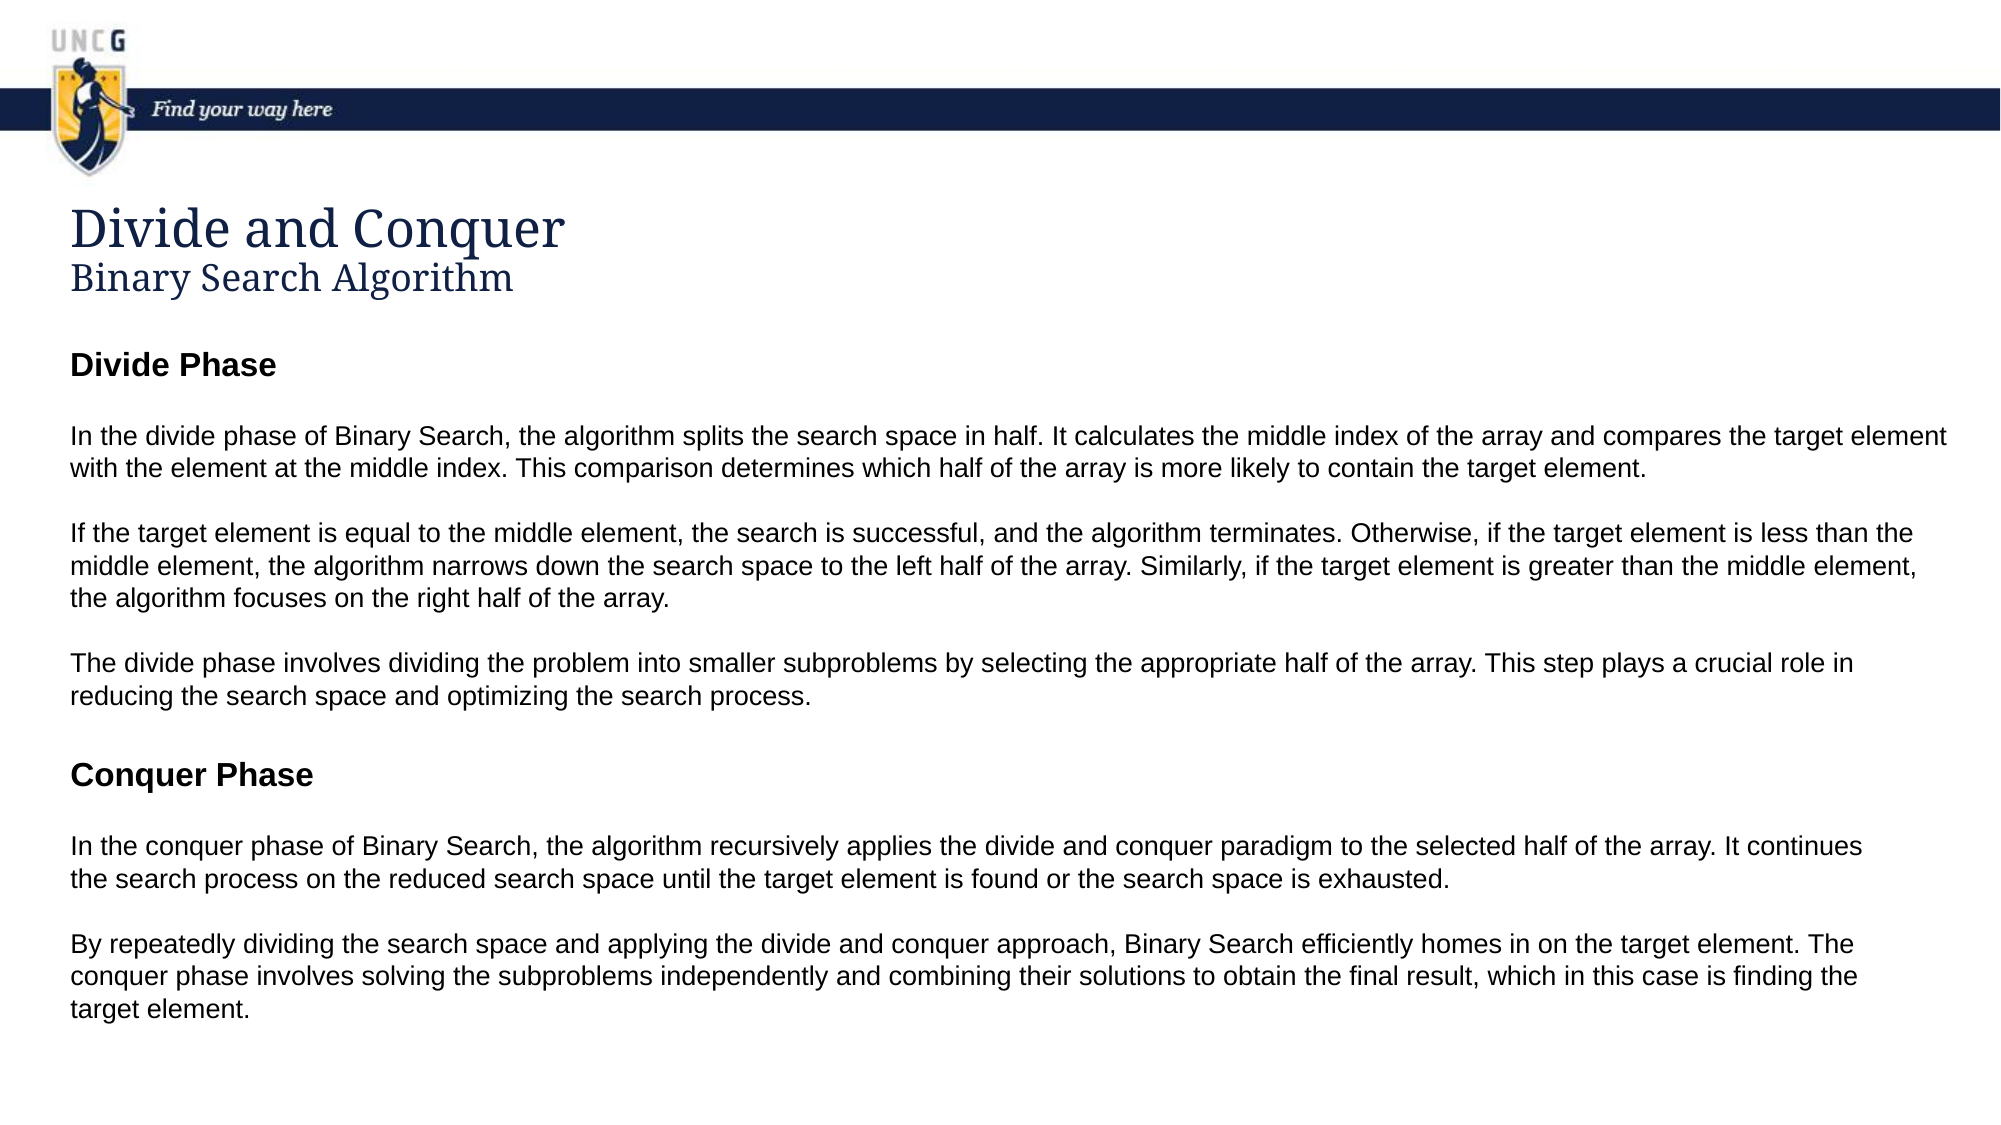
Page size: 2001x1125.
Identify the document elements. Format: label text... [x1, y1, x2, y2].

title Divide and Conquer Binary Search Algorithm [55, 192, 1556, 308]
text_box Conquer Phase In the conquer phase of Binary Search, the algorithm recursively applies the divide and conquer paradigm to the selected half of the array. It continues the search process on the reduced search space until the target element is found or the search space is exhausted. By repeatedly dividing the search space and applying the divide and conquer approach, Binary Search efficiently homes in on the target element. The conquer phase involves solving the subproblems independently and combining their solutions to obtain the final result, which in this case is finding the target element. [55, 738, 1921, 1109]
text_box Divide Phase In the divide phase of Binary Search, the algorithm splits the search space in half. It calculates the middle index of the array and compares the target element with the element at the middle index. This comparison determines which half of the array is more likely to contain the target element. If the target element is equal to the middle element, the search is successful, and the algorithm terminates. Otherwise, if the target element is less than the middle element, the algorithm narrows down the search space to the left half of the array. Similarly, if the target element is greater than the middle element, the algorithm focuses on the right half of the array. The divide phase involves dividing the problem into smaller subproblems by selecting the appropriate half of the array. This step plays a crucial role in reducing the search space and optimizing the search process. [55, 328, 1971, 796]
picture [0, 0, 2001, 1125]
